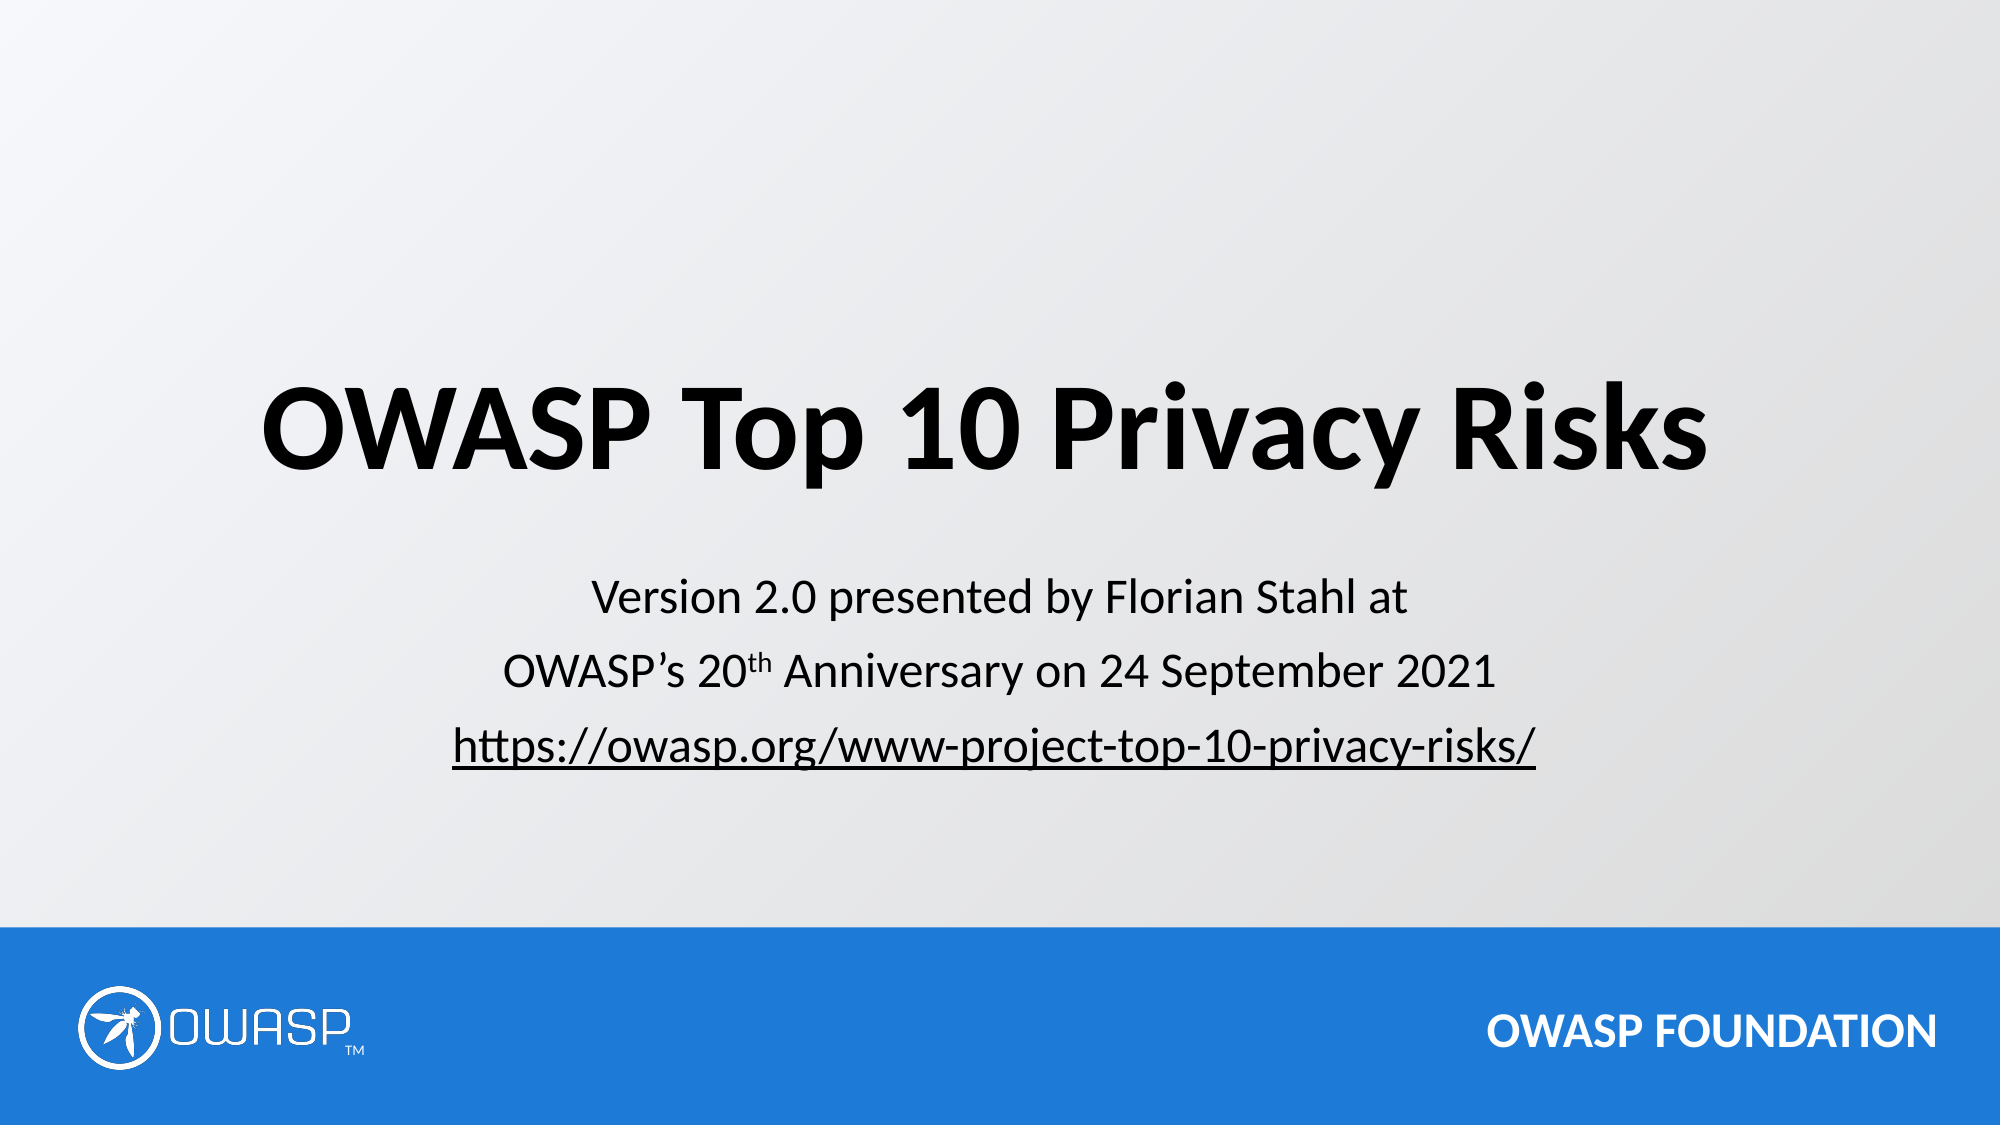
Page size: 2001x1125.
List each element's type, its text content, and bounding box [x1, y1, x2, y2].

subtitle Version 2.0 presented by Florian Stahl at OWASP’s 20th Anniversary on 24 September 2021 https://owasp.org/www-project-top-10-privacy-risks/ [161, 562, 1839, 786]
title OWASP Top 10 Privacy Risks [161, 129, 1839, 504]
picture [78, 986, 350, 1070]
